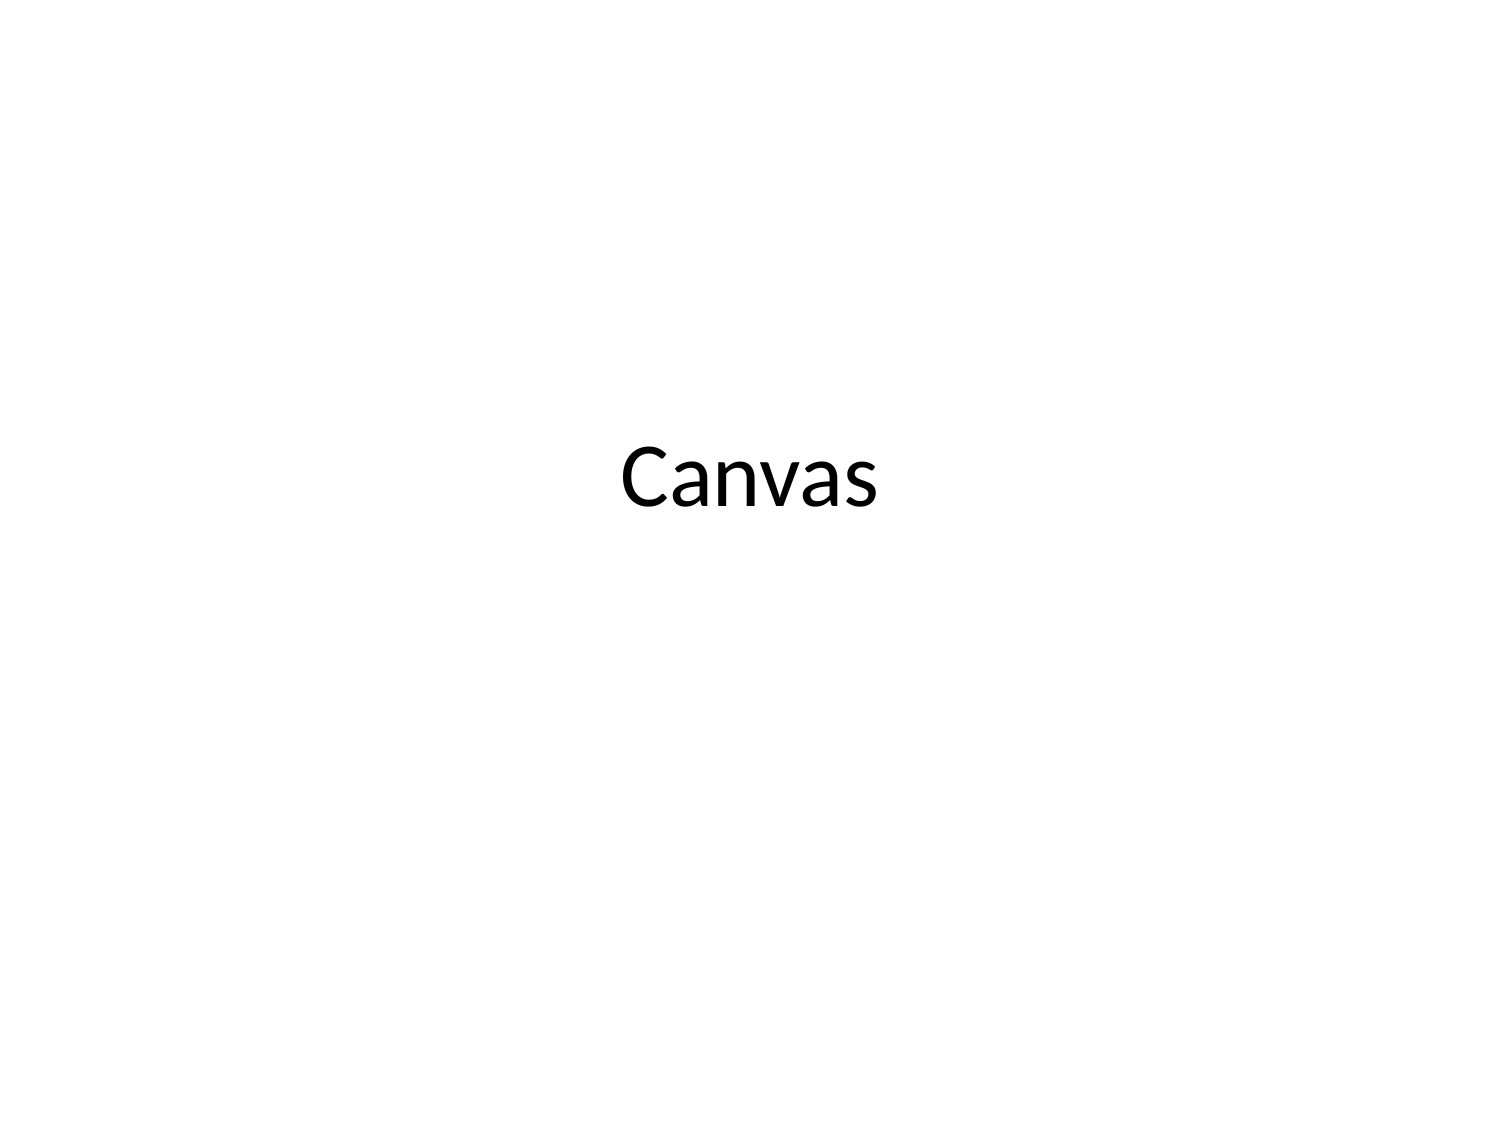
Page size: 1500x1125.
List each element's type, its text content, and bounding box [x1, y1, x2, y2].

title Canvas [112, 349, 1388, 591]
